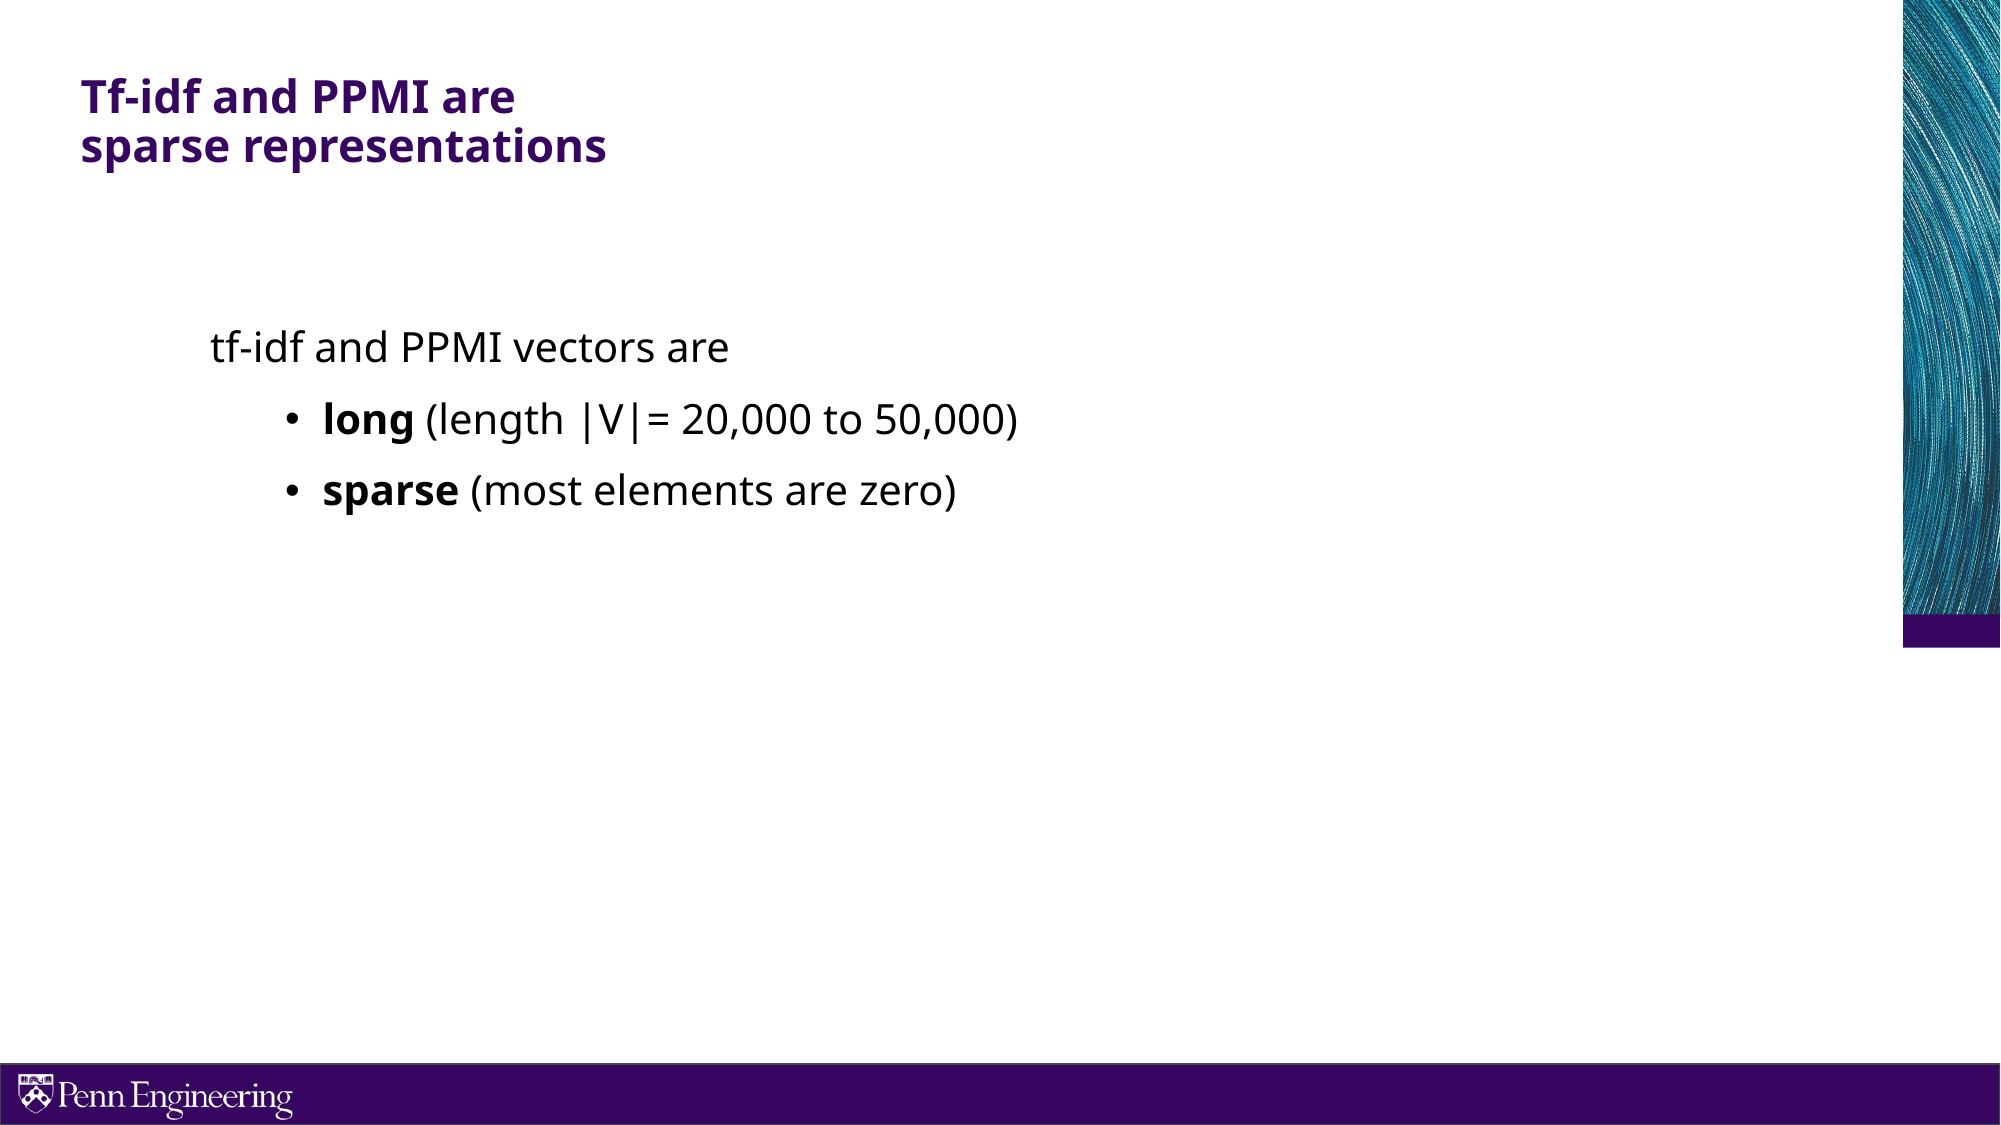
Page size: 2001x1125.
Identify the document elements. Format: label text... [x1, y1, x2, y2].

title Tf-idf and PPMI are sparse representations [65, 59, 1863, 187]
list tf-idf and PPMI vectors are long (length |V|= 20,000 to 50,000) sparse (most elements are zero) [195, 319, 1805, 979]
picture [1903, 310, 1915, 339]
picture [1908, 277, 1920, 293]
picture [1903, 0, 2001, 618]
picture [1913, 321, 1917, 333]
picture [1906, 362, 1912, 370]
picture [1949, 13, 1955, 20]
picture [1971, 53, 1979, 64]
picture [8, 1066, 301, 1123]
picture [1962, 39, 1970, 47]
picture [1916, 342, 1921, 352]
picture [1903, 341, 1915, 350]
picture [1989, 0, 2001, 13]
picture [1903, 374, 1908, 384]
picture [1903, 523, 1914, 546]
